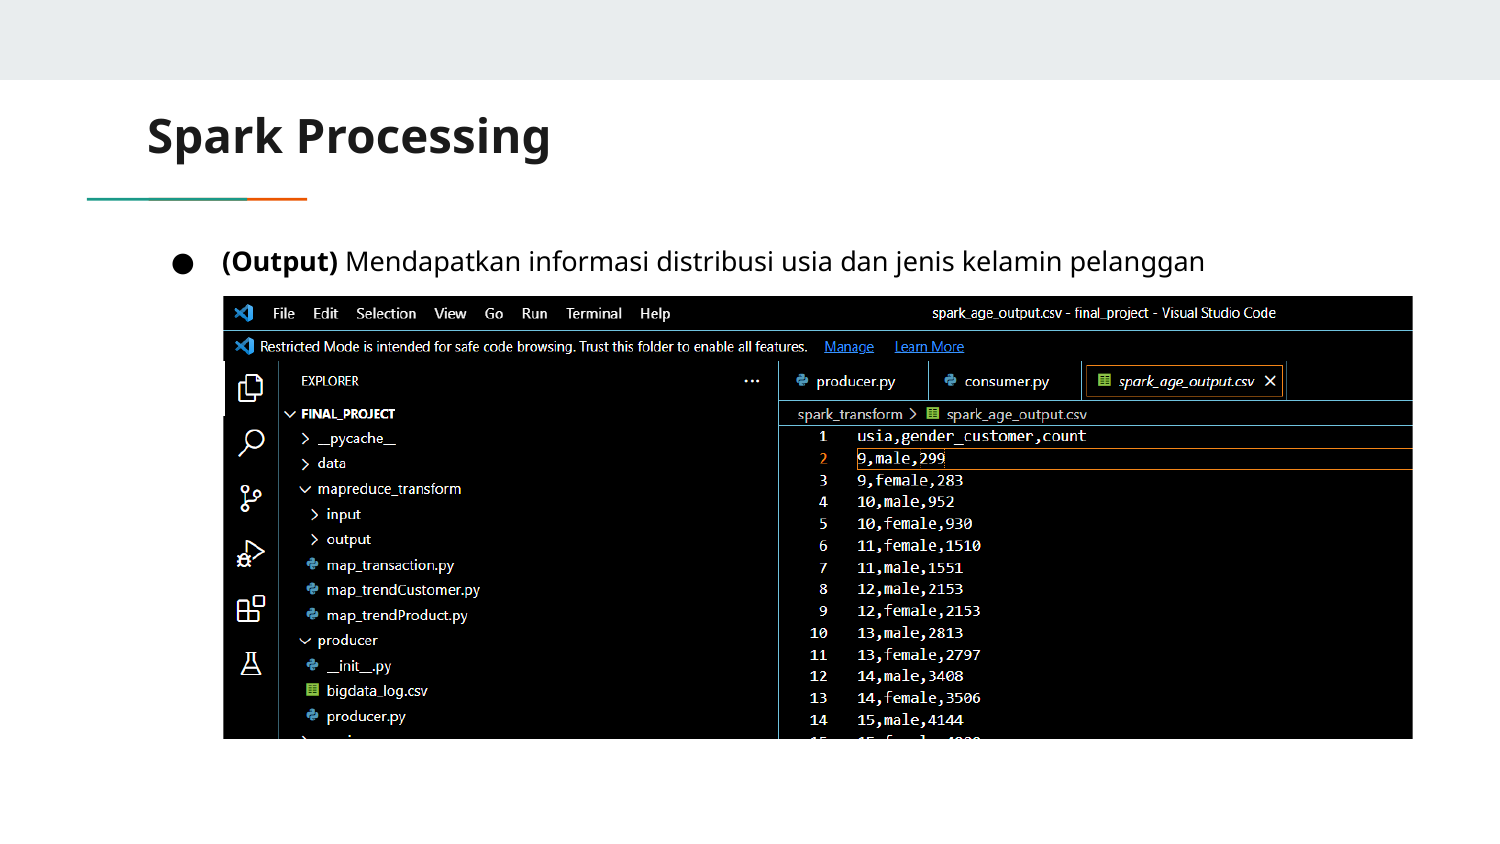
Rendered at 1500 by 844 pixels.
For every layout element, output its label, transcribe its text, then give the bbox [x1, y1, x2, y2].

list (Output) Mendapatkan informasi distribusi usia dan jenis kelamin pelanggan [132, 231, 1436, 297]
title Spark Processing [132, 91, 1394, 179]
picture [223, 296, 1413, 739]
